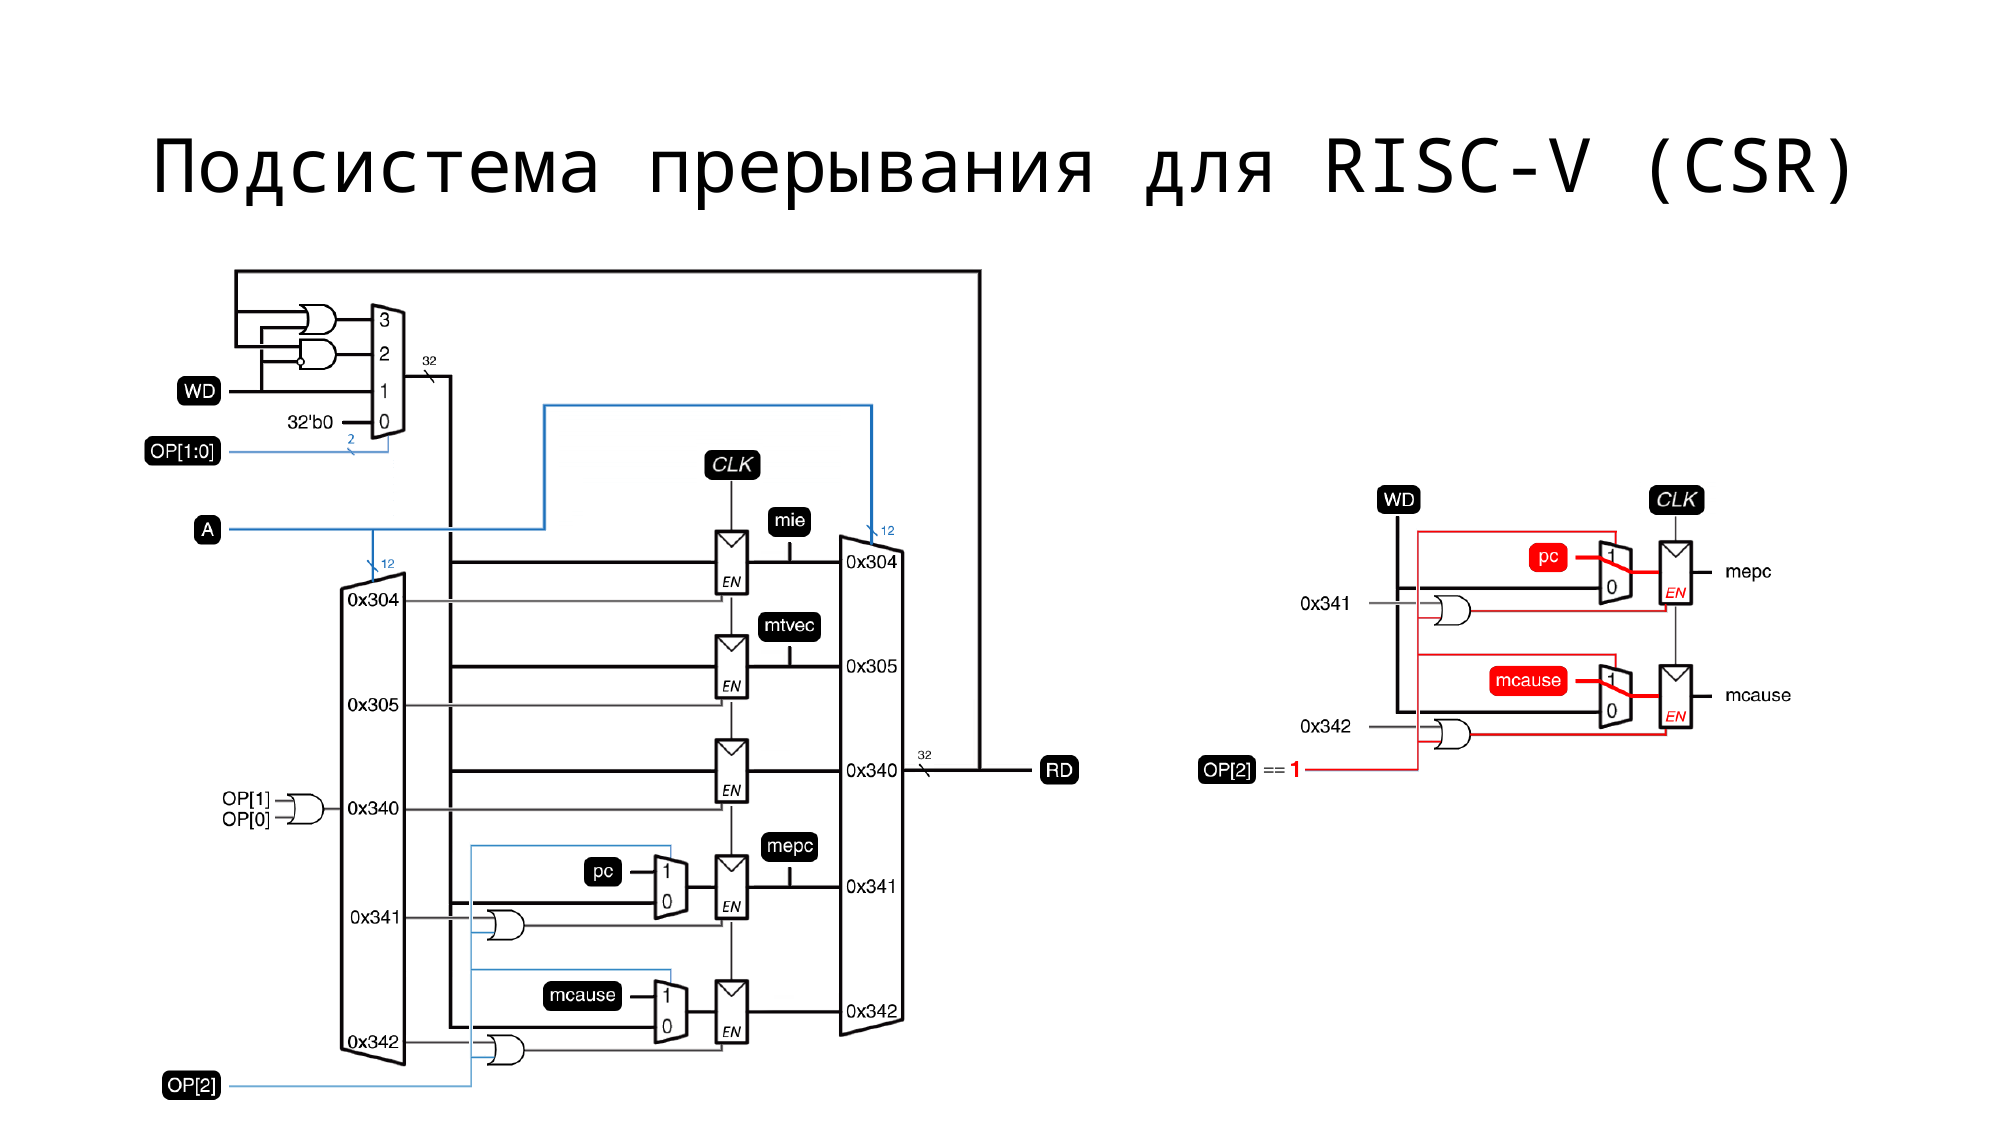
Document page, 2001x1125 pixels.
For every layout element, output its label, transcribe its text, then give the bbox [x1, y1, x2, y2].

picture [137, 263, 1084, 1104]
title Подсистема прерывания для RISC-V (CSR) [137, 59, 1901, 278]
picture [1189, 480, 1794, 788]
